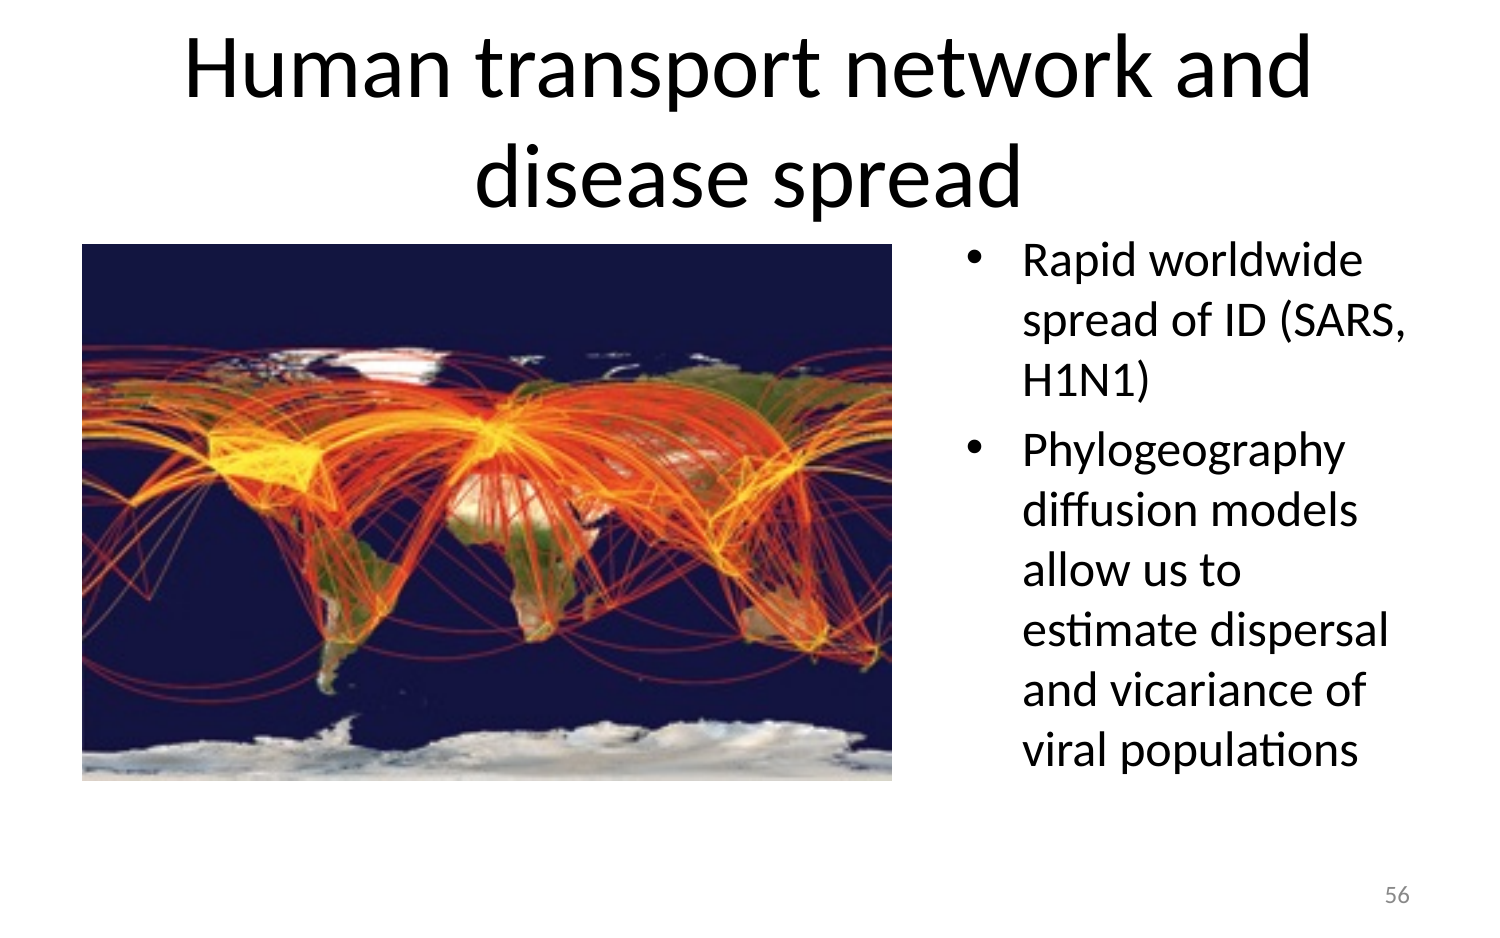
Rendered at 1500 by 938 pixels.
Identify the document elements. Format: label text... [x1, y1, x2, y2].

title Human transport network and disease spread [75, 37, 1425, 194]
slide_number 56 [1074, 868, 1425, 919]
list Rapid worldwide spread of ID (SARS, H1N1) Phylogeography diffusion models allow us to estimate dispersal and vicariance of viral populations [950, 218, 1425, 838]
picture [82, 244, 892, 781]
